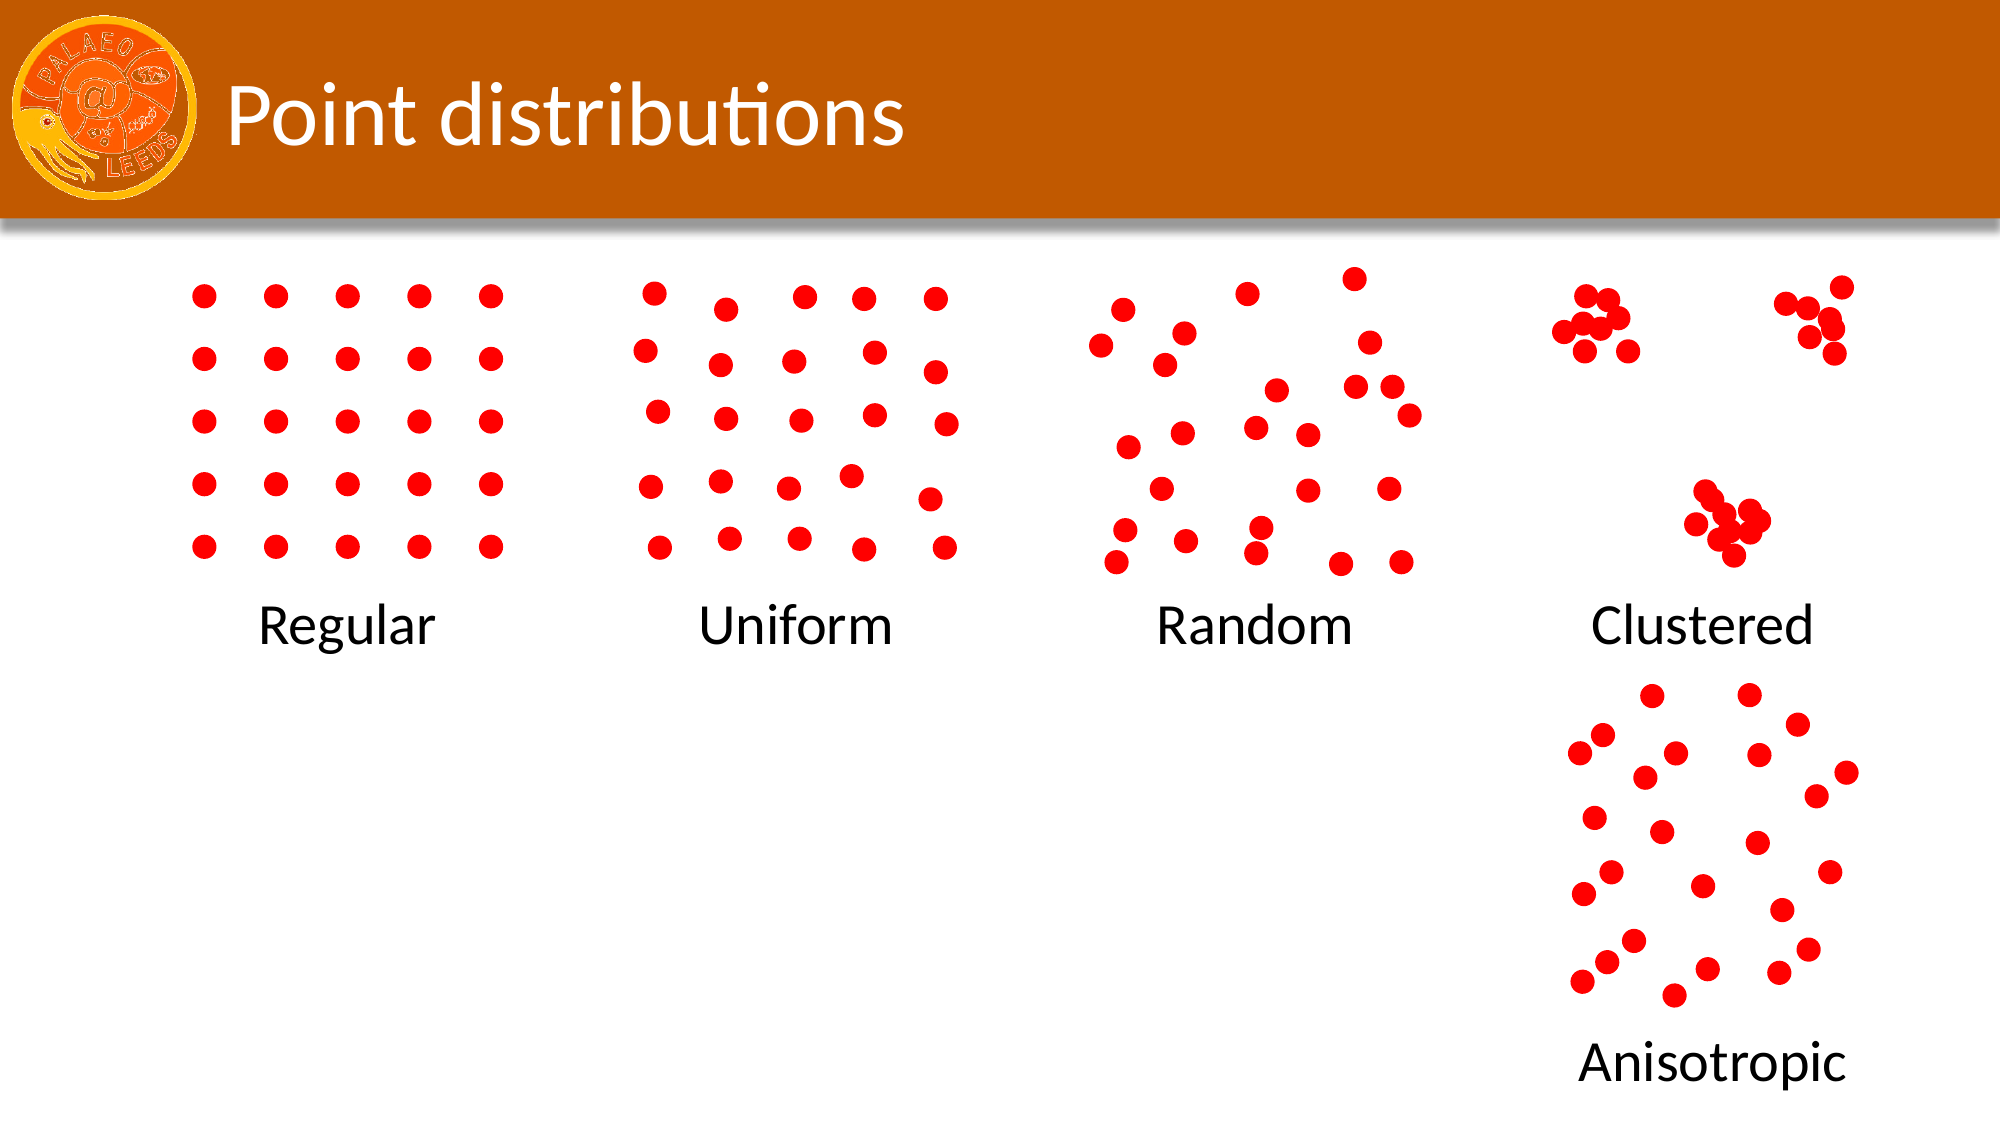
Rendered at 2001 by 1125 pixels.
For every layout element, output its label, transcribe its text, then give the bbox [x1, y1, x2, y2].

text_box Point distributions [210, 17, 2000, 201]
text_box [1567, 683, 1859, 1008]
text_box Uniform [683, 578, 909, 664]
text_box Regular [243, 578, 453, 664]
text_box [1089, 266, 1422, 577]
text_box [0, 0, 2000, 219]
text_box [192, 284, 504, 559]
text_box Random [1141, 578, 1370, 664]
text_box Clustered [1576, 578, 1830, 664]
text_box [633, 281, 959, 562]
picture [11, 15, 197, 200]
text_box Anisotropic [1563, 1015, 1863, 1100]
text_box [1551, 275, 1855, 568]
